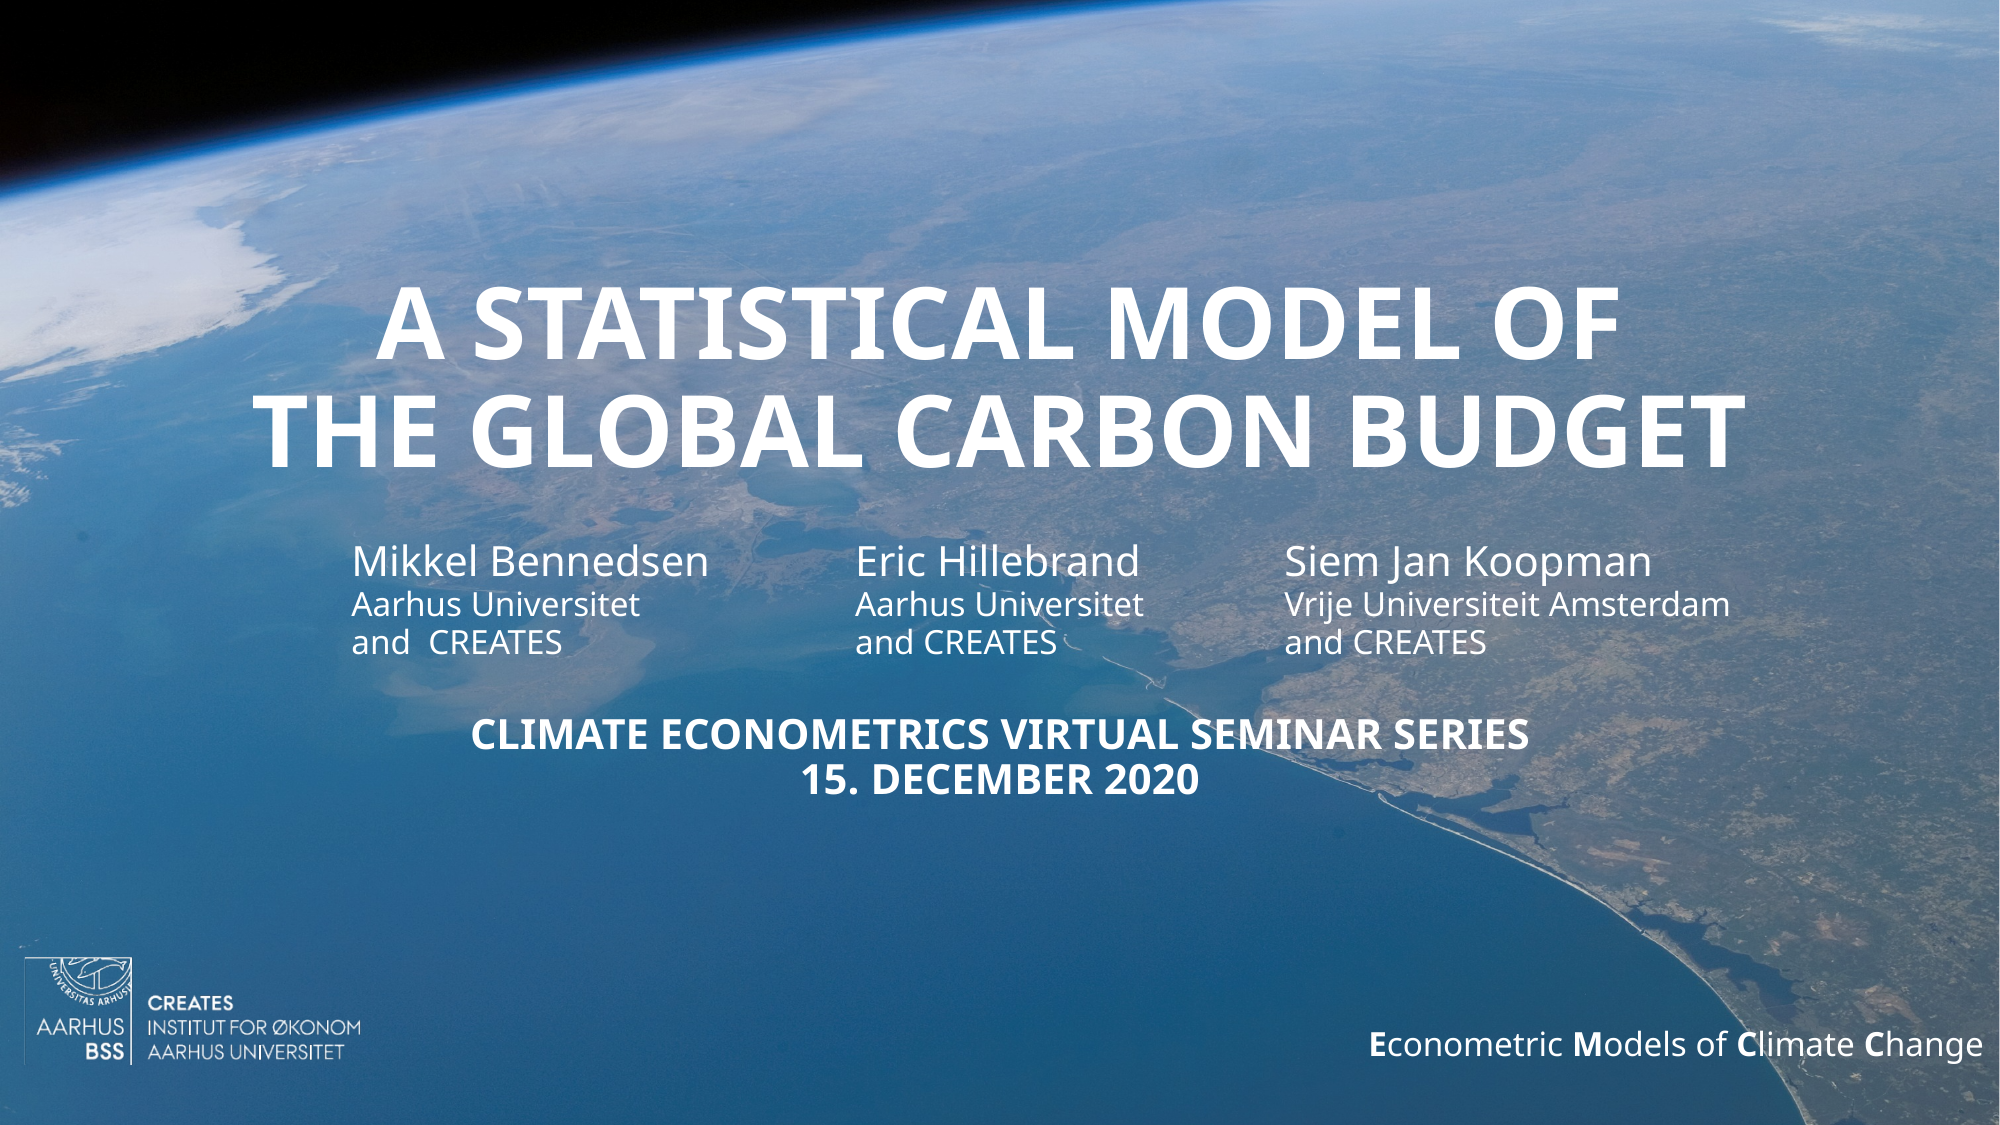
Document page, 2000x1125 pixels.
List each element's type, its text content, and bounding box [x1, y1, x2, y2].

text_box Eric Hillebrand Aarhus Universitet and CREATES [854, 538, 1145, 662]
text_box Econometric Models of Climate Change [1368, 1025, 1984, 1064]
picture [0, 0, 2000, 1125]
text_box Siem Jan Koopman Vrije Universiteit Amsterdam and CREATES [1284, 538, 1732, 662]
text_box Mikkel Bennedsen Aarhus Universitet and CREATES [351, 538, 711, 662]
title A statistical model of the global carbon budget climate econometrics virtual seminar series 15. december 2020 [161, 270, 1839, 807]
